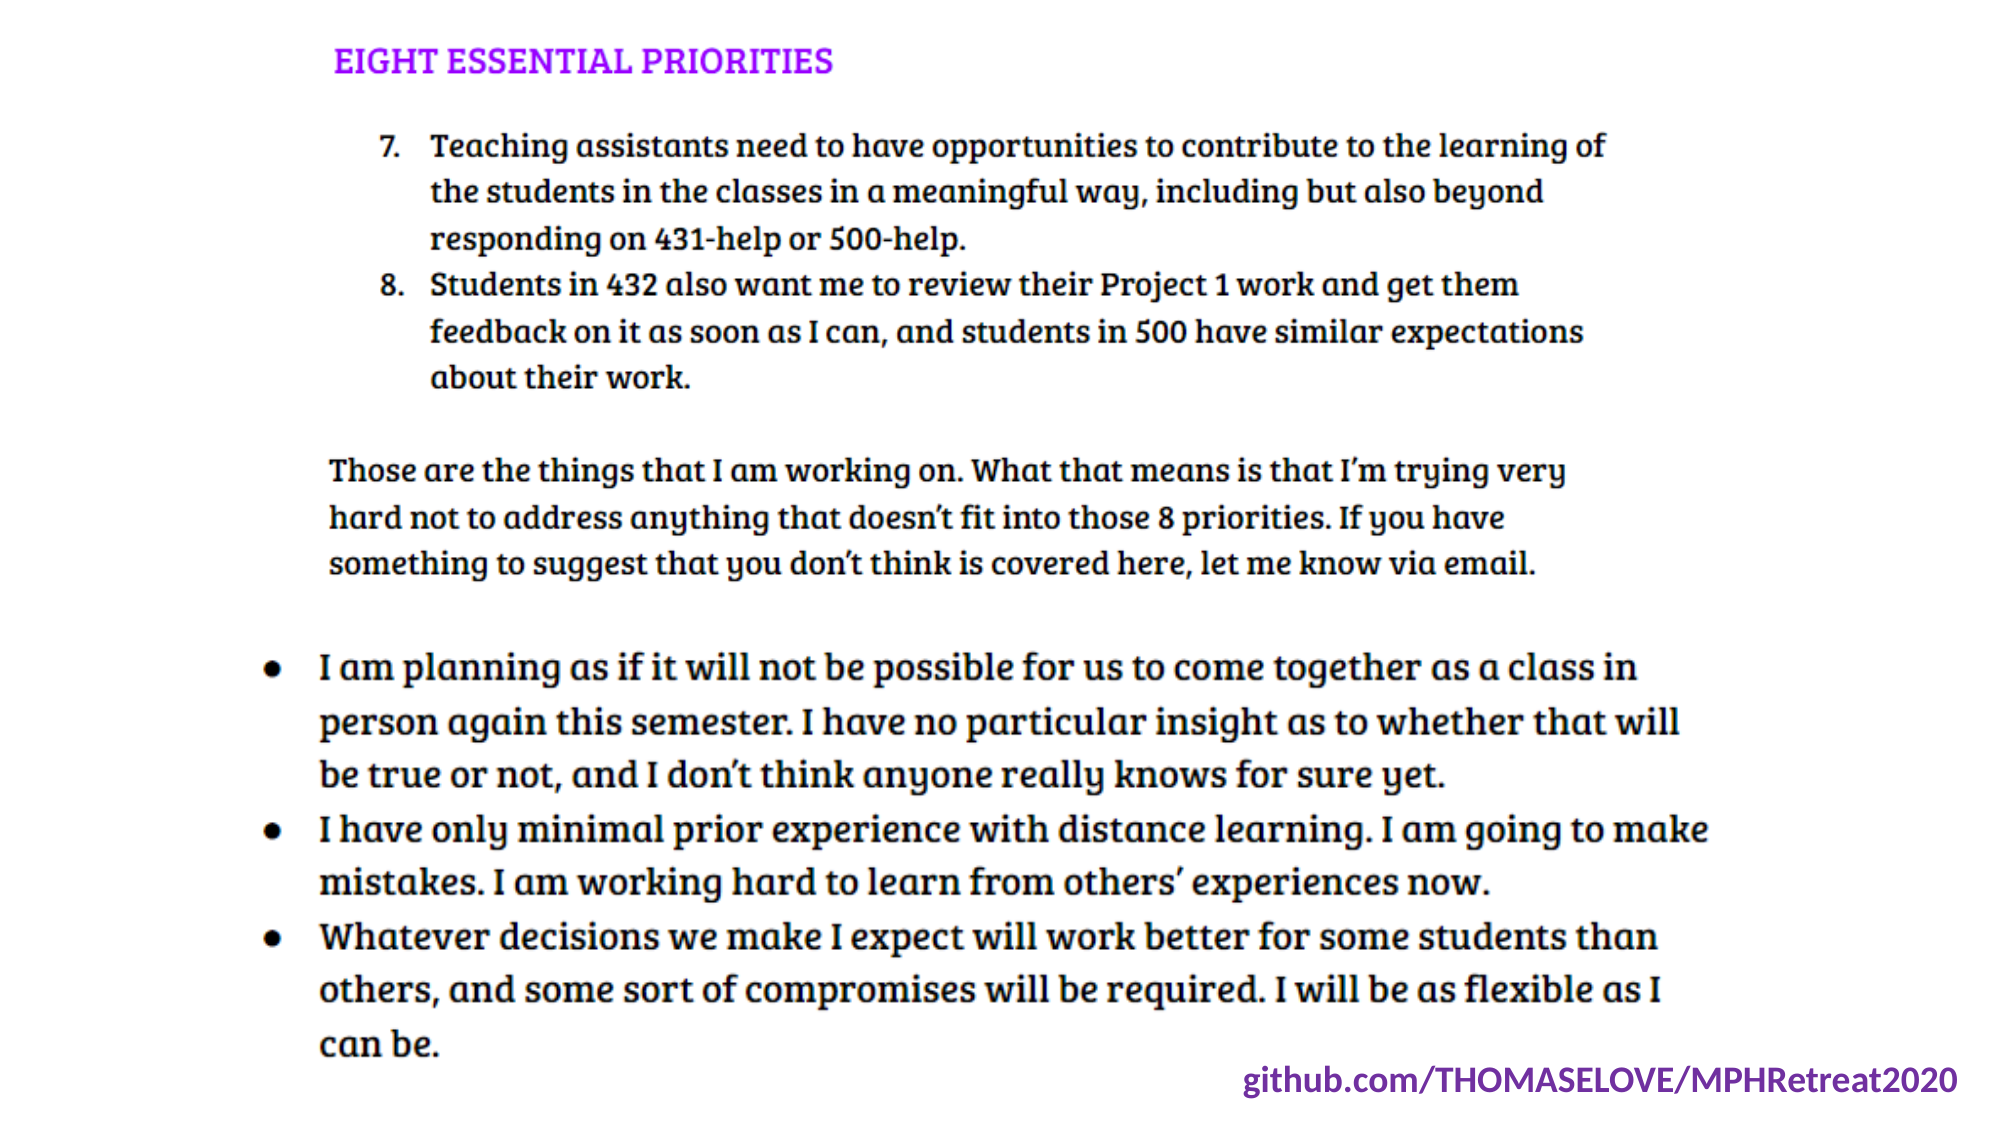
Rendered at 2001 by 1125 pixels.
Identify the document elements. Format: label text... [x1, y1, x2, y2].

picture [303, 28, 1683, 617]
picture [186, 638, 1756, 1069]
text_box github.com/THOMASELOVE/MPHRetreat2020 [1228, 1047, 2000, 1108]
